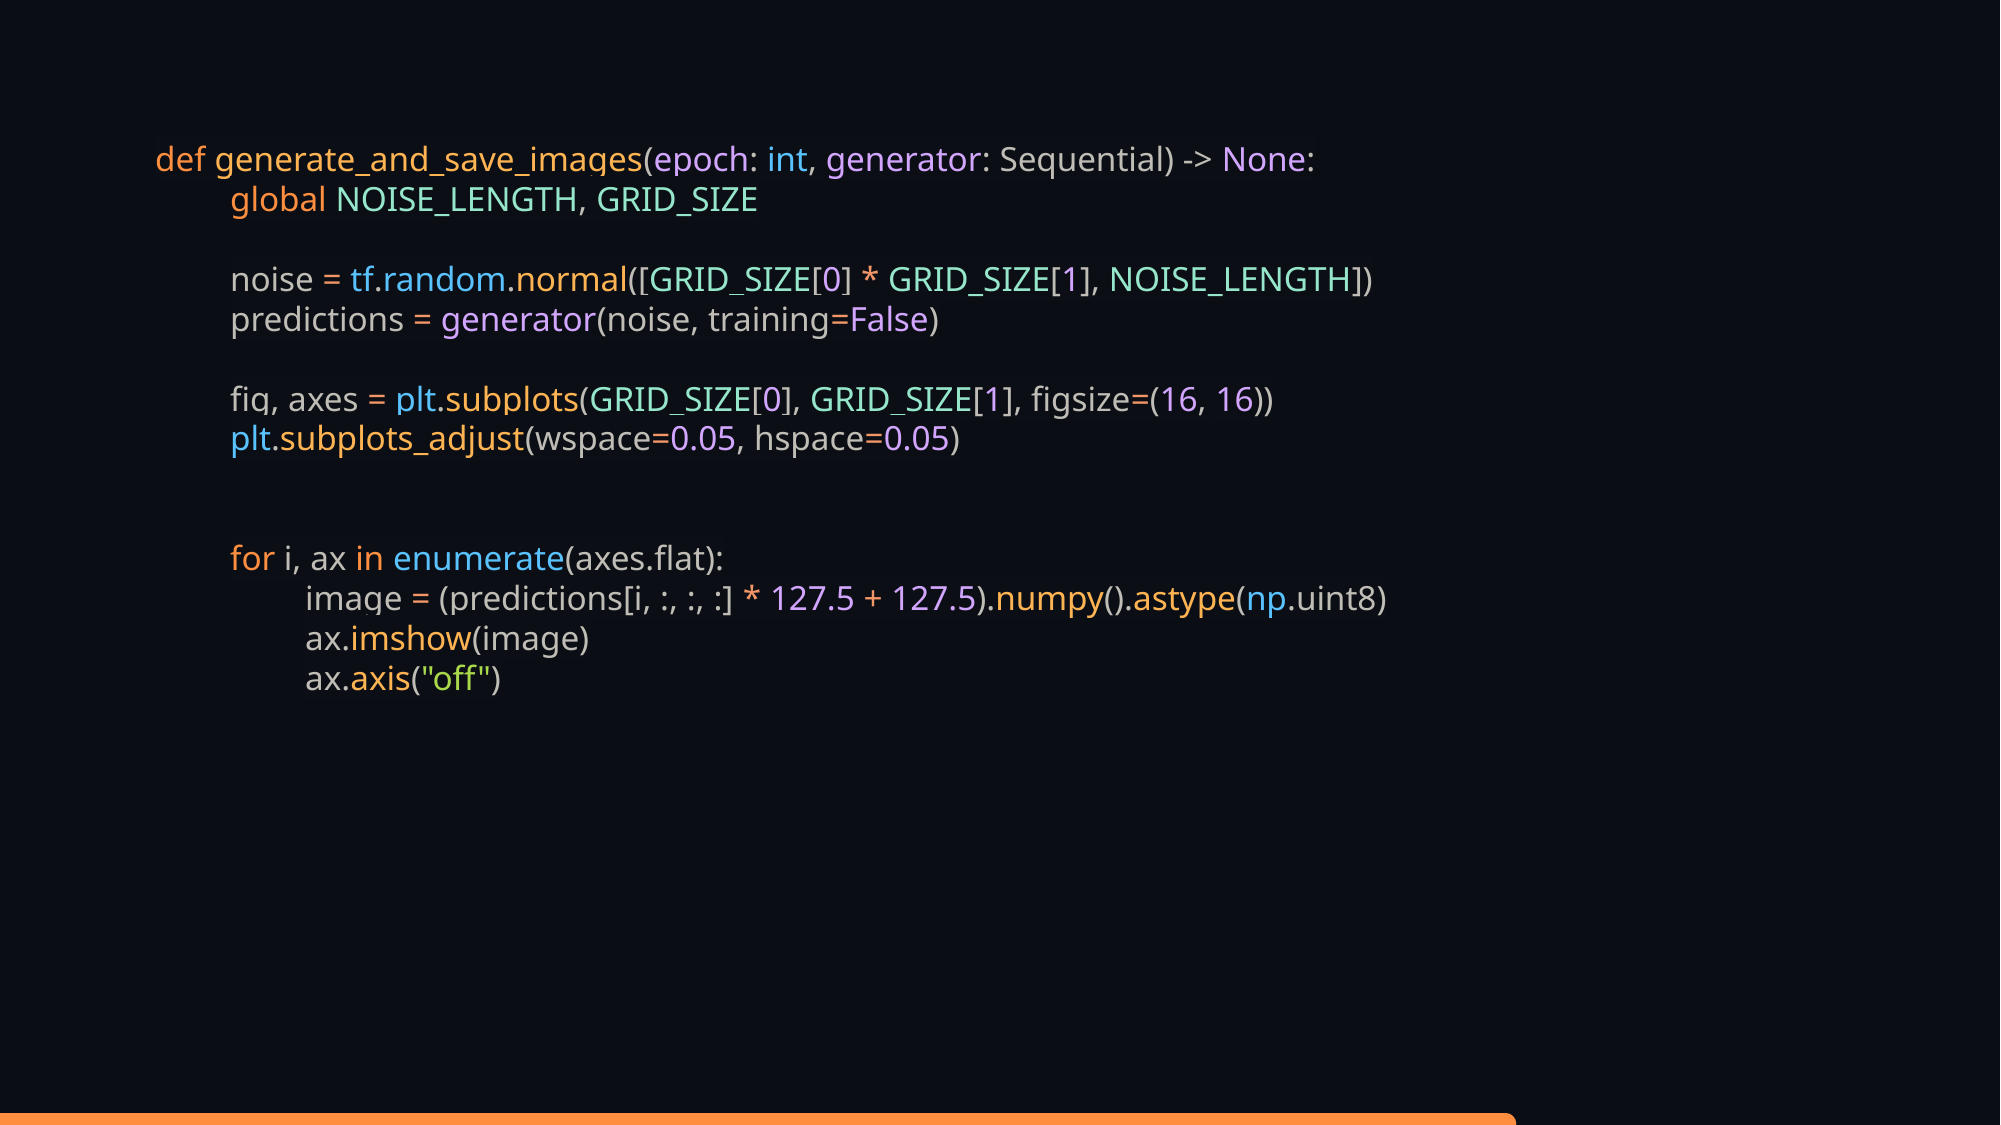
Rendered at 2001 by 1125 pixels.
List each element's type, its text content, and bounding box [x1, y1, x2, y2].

text_box def generate_and_save_images(epoch: int, generator: Sequential) -> None: global NOISE_LENGTH, GRID_SIZE noise = tf.random.normal([GRID_SIZE[0] * GRID_SIZE[1], NOISE_LENGTH]) predictions = generator(noise, training=False) fig, axes = plt.subplots(GRID_SIZE[0], GRID_SIZE[1], figsize=(16, 16)) plt.subplots_adjust(wspace=0.05, hspace=0.05) for i, ax in enumerate(axes.flat): image = (predictions[i, :, :, :] * 127.5 + 127.5).numpy().astype(np.uint8) ax.imshow(image) ax.axis("off") [140, 130, 1860, 785]
